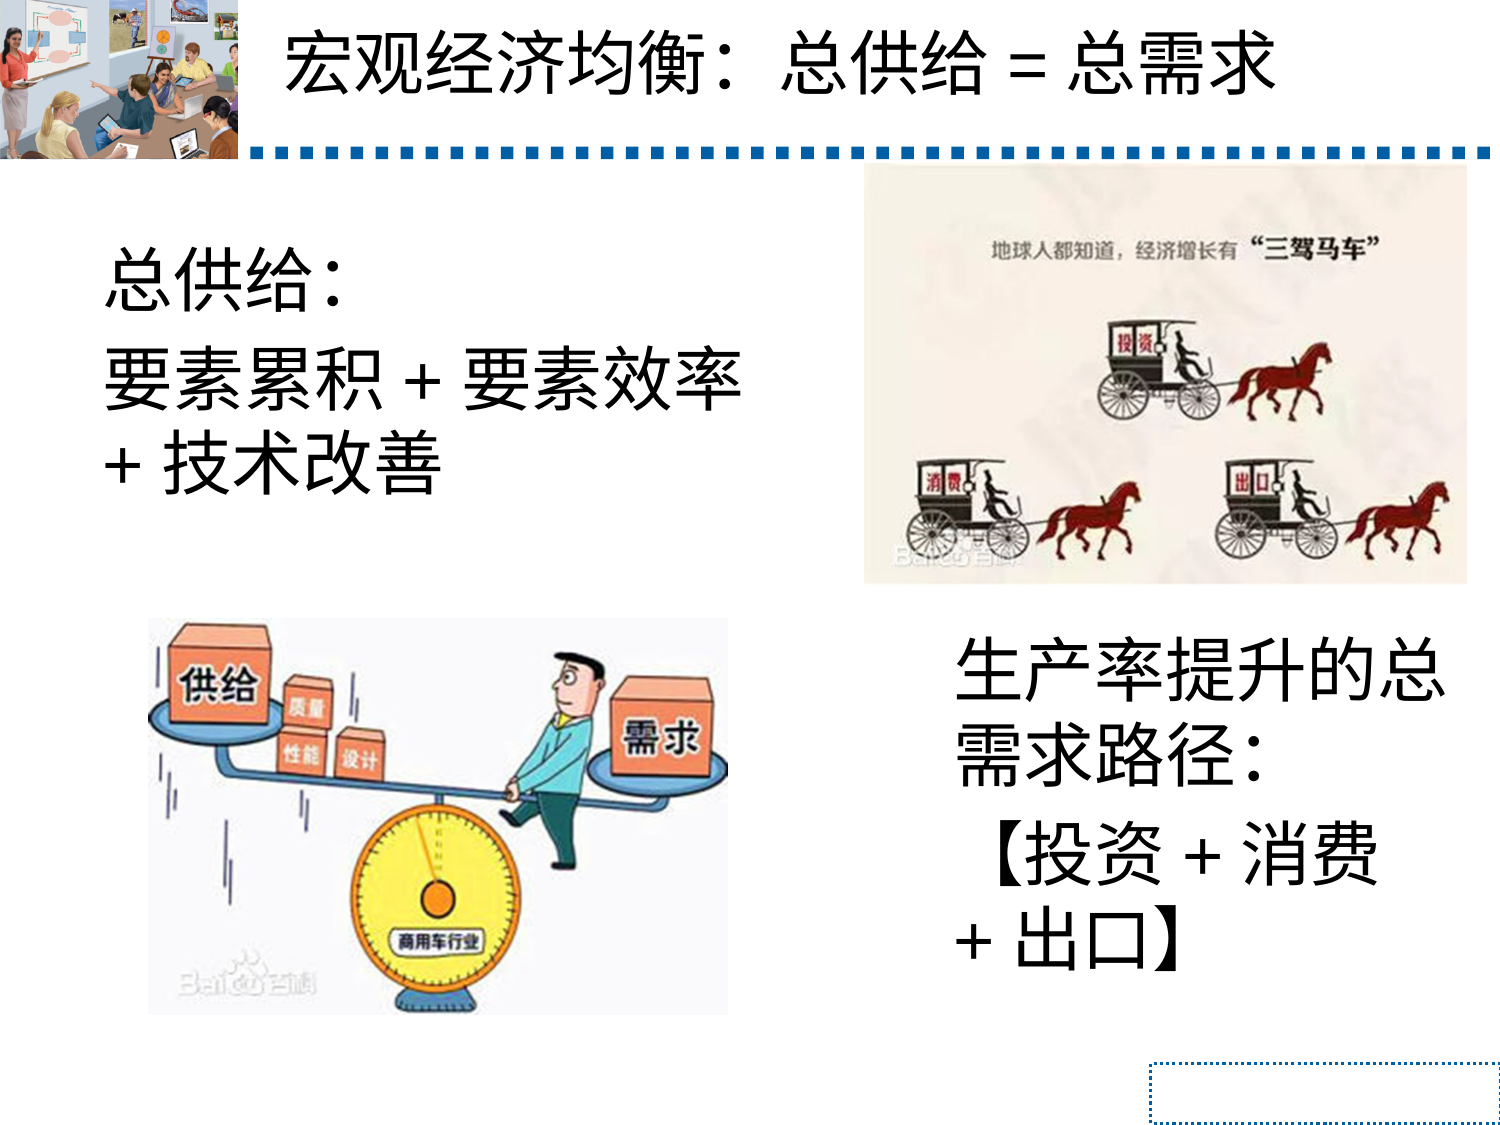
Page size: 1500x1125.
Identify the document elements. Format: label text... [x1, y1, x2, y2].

text_box 生产率提升的总需求路径： 【投资+消费+出口】 [938, 618, 1480, 987]
picture [148, 617, 729, 1016]
text_box 总供给： 要素累积+要素效率+技术改善 [88, 227, 802, 512]
picture [0, 0, 238, 159]
picture [863, 163, 1467, 587]
text_box 宏观经济均衡：总供给=总需求 [268, 11, 1337, 111]
slide_number [1149, 1062, 1500, 1125]
